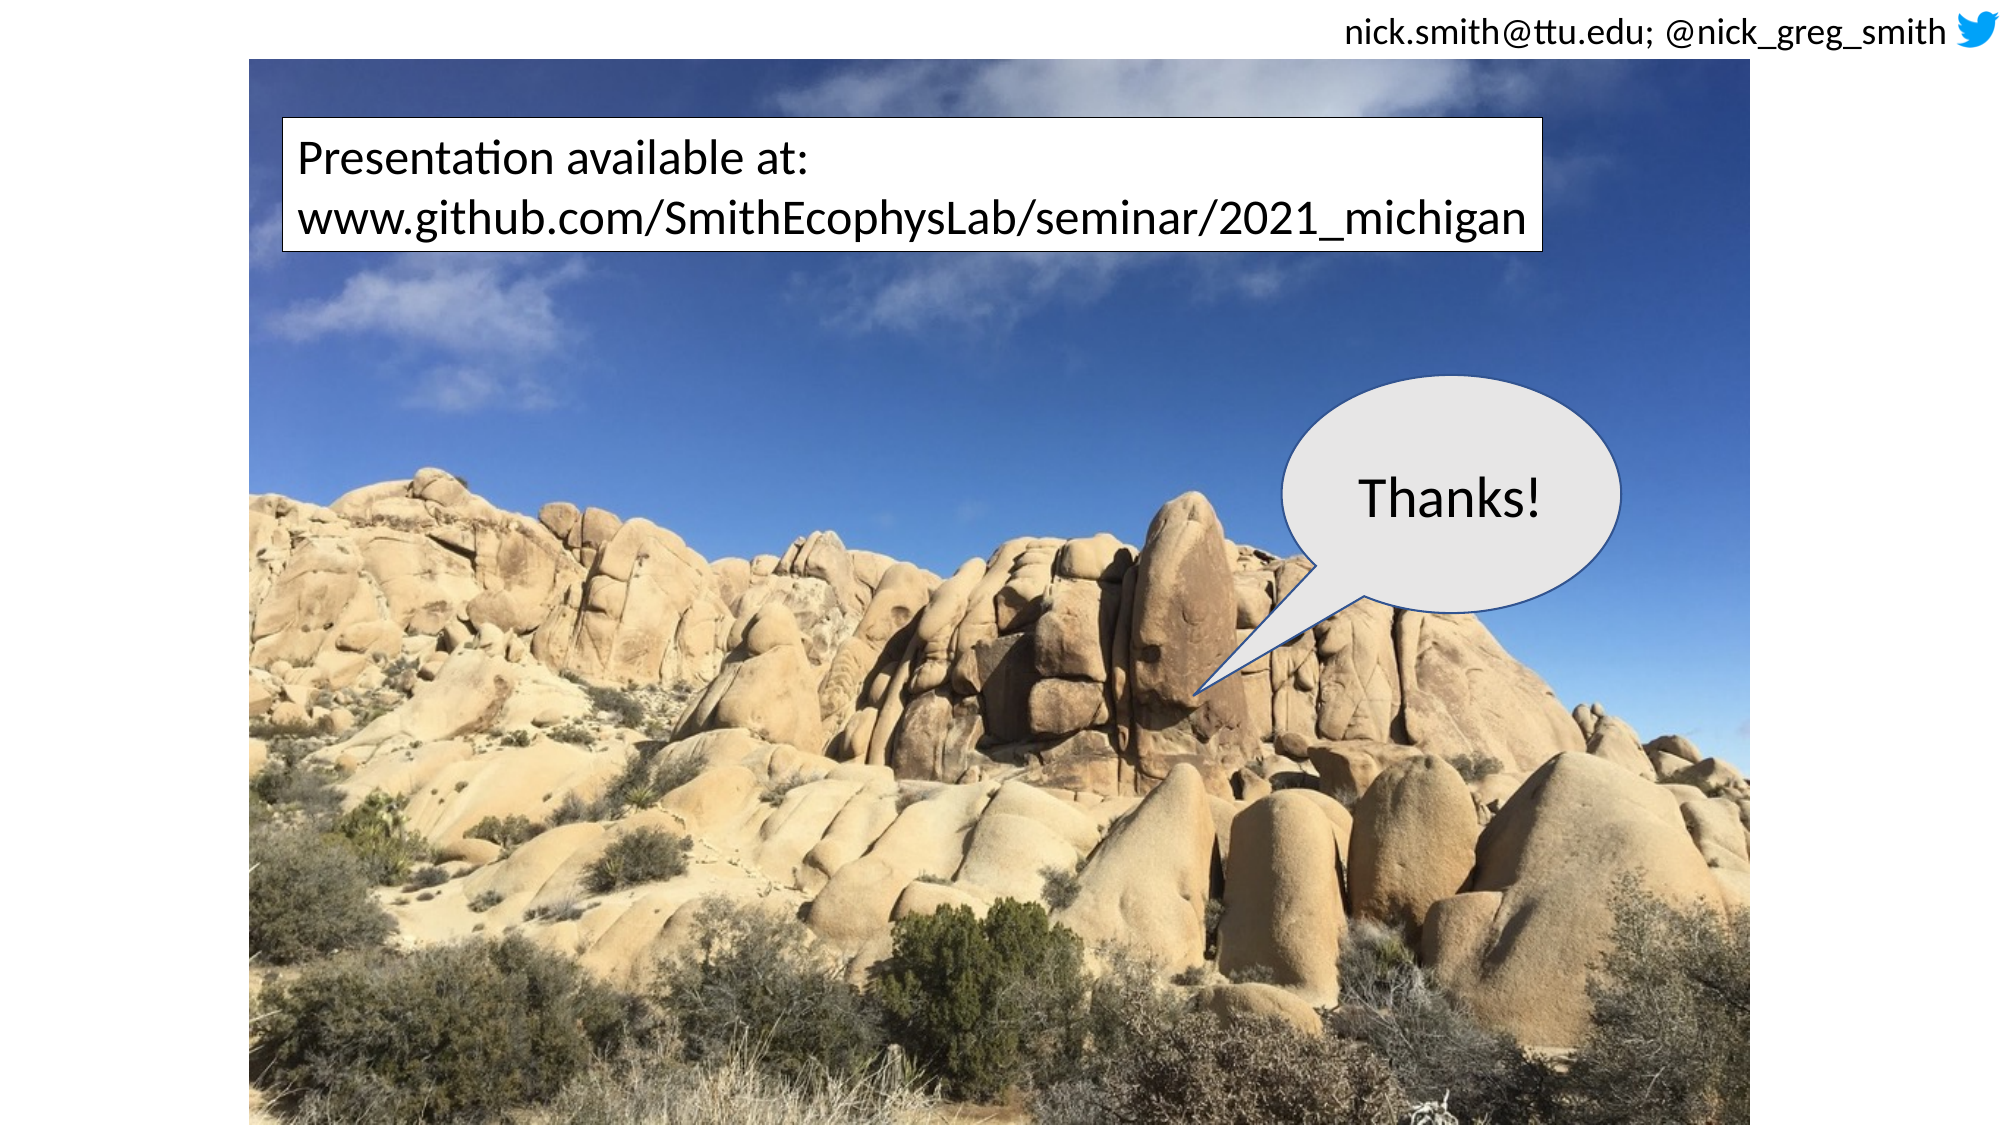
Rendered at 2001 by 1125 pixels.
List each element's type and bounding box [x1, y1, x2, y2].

text_box [1325, 0, 2000, 60]
picture [249, 59, 1750, 1125]
